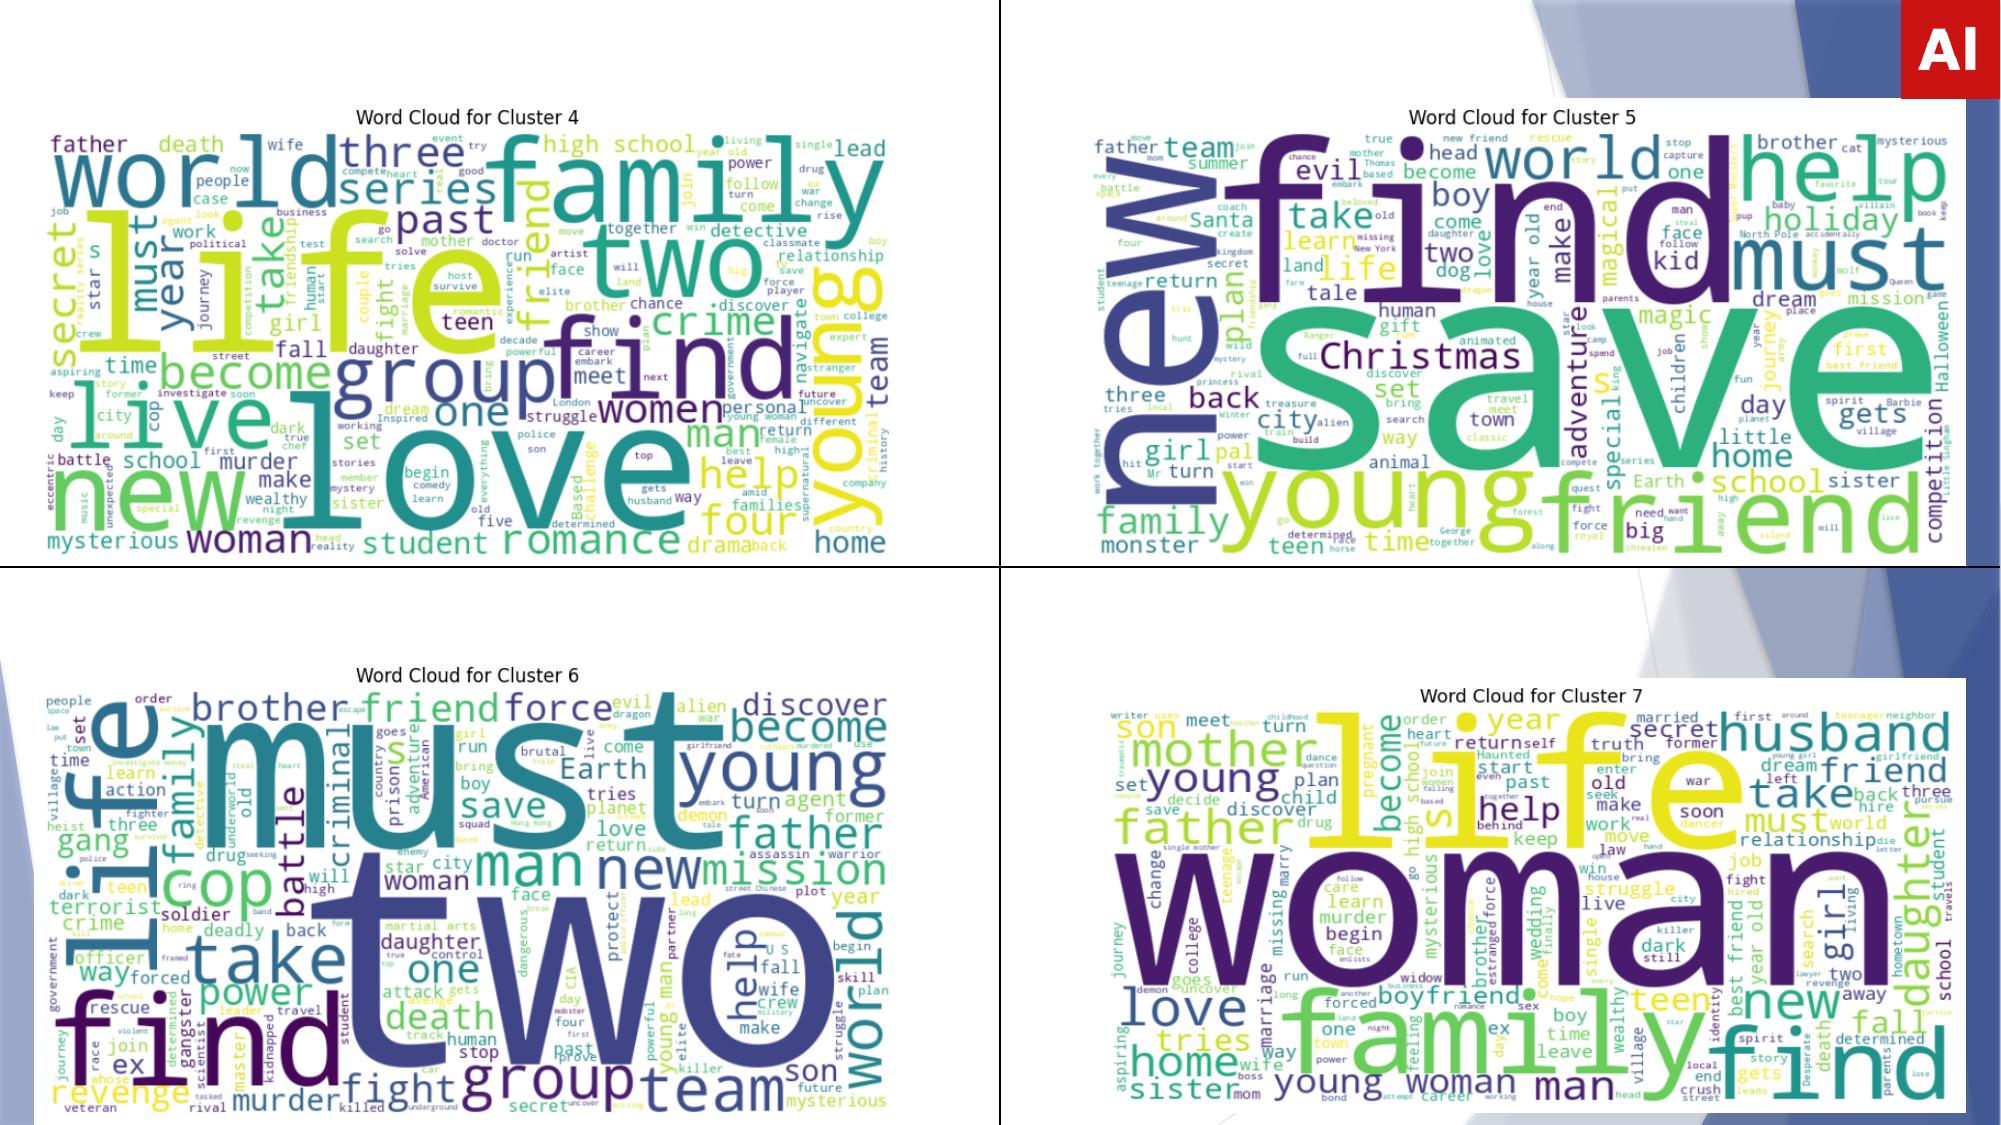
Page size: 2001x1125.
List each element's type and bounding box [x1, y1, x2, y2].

picture [1079, 0, 2000, 566]
picture [1098, 677, 1966, 1113]
picture [34, 656, 902, 1125]
picture [34, 97, 902, 566]
